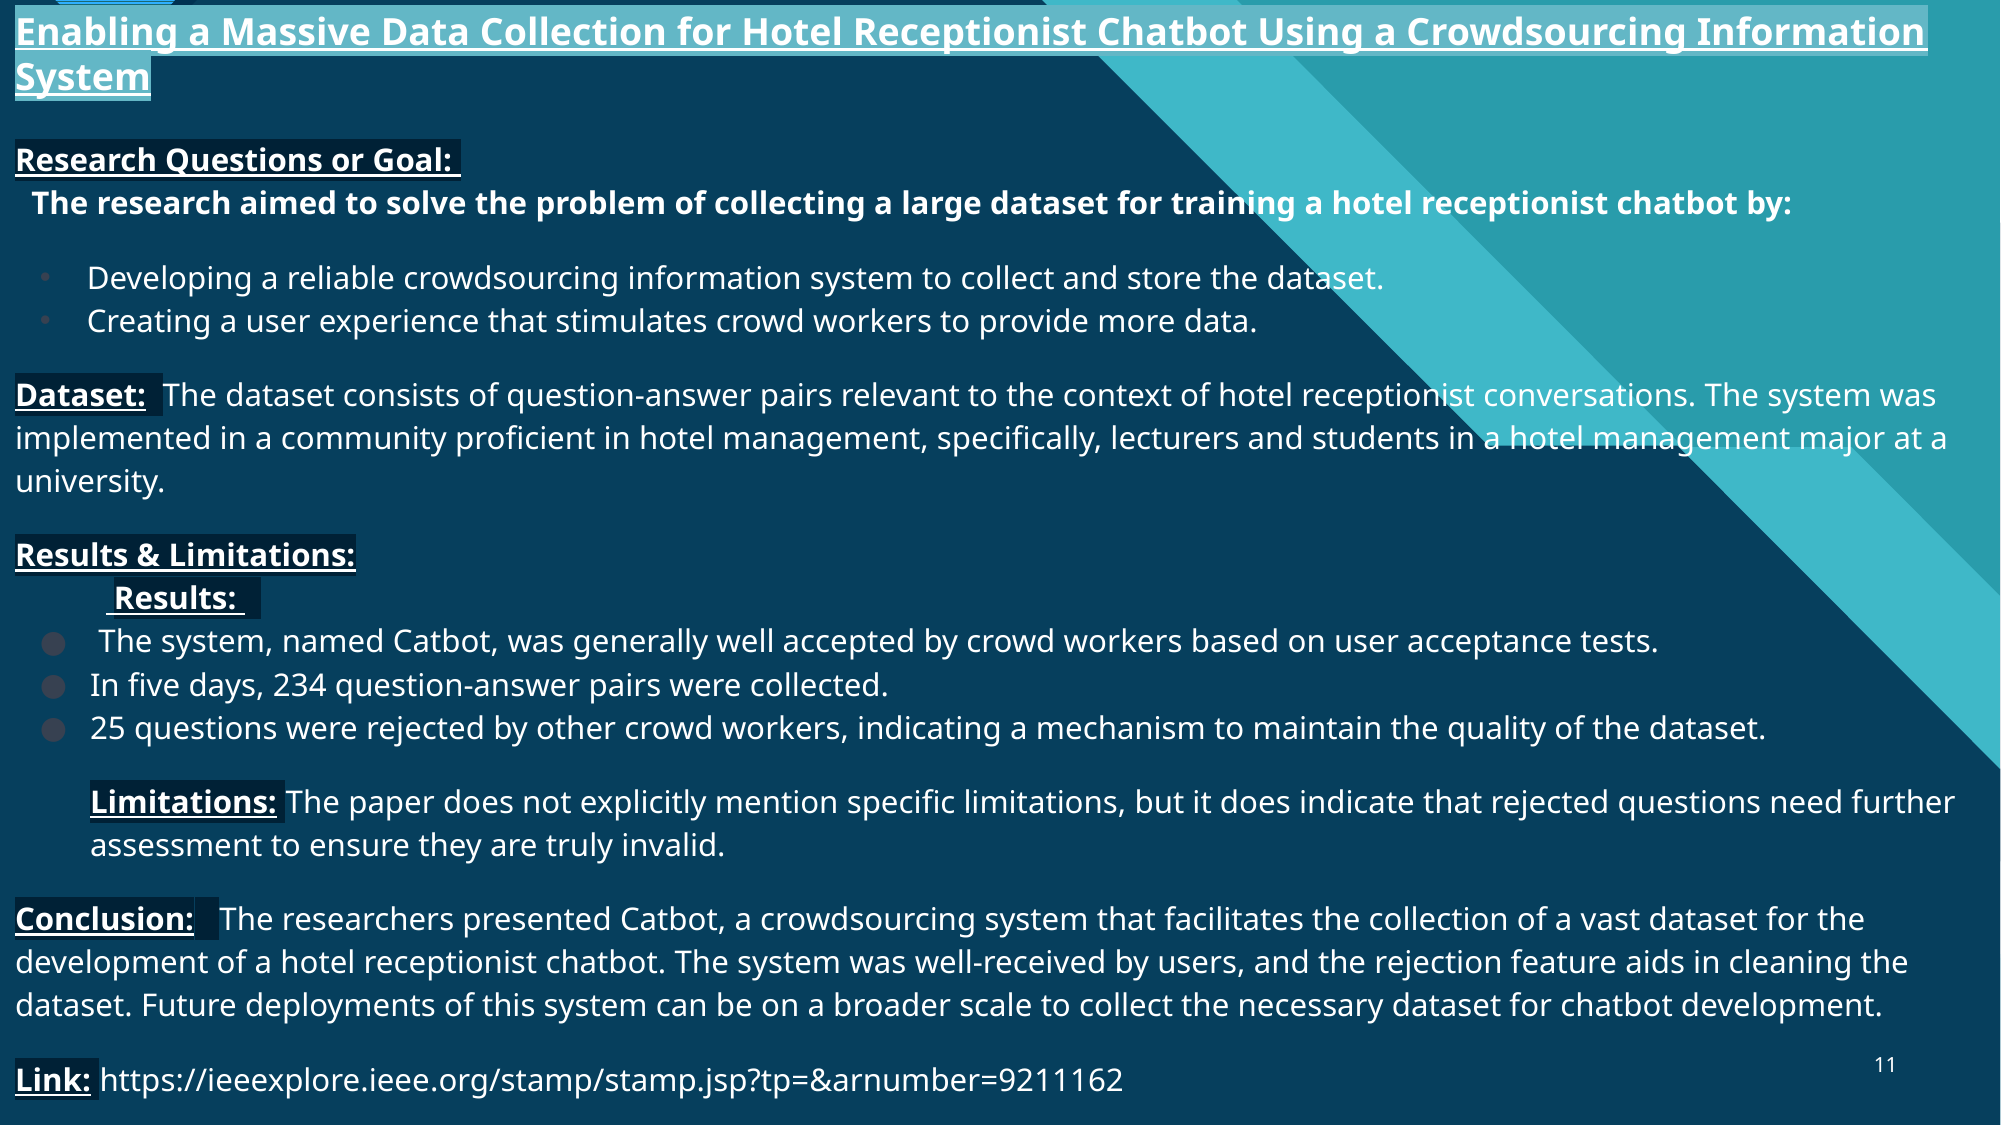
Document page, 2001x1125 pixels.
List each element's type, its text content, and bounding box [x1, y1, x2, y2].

list Enabling a Massive Data Collection for Hotel Receptionist Chatbot Using a Crowdsourcing Information System Research Questions or Goal: The research aimed to solve the problem of collecting a large dataset for training a hotel receptionist chatbot by: Developing a reliable crowdsourcing information system to collect and store the dataset. Creating a user experience that stimulates crowd workers to provide more data. Dataset: The dataset consists of question-answer pairs relevant to the context of hotel receptionist conversations. The system was implemented in a community proficient in hotel management, specifically, lecturers and students in a hotel management major at a university. Results & Limitations: Results: The system, named Catbot, was generally well accepted by crowd workers based on user acceptance tests. In five days, 234 question-answer pairs were collected. 25 questions were rejected by other crowd workers, indicating a mechanism to maintain the quality of the dataset. Limitations: The paper does not explicitly mention specific limitations, but it does indicate that rejected questions need further assessment to ensure they are truly invalid. Conclusion: The researchers presented Catbot, a crowdsourcing system that facilitates the collection of a vast dataset for the development of a hotel receptionist chatbot. The system was well-received by users, and the rejection feature aids in cleaning the dataset. Future deployments of this system can be on a broader scale to collect the necessary dataset for chatbot development. Link: https://ieeexplore.ieee.org/stamp/stamp.jsp?tp=&arnumber=9211162 By: Reval Levannoza [0, 0, 2000, 1125]
